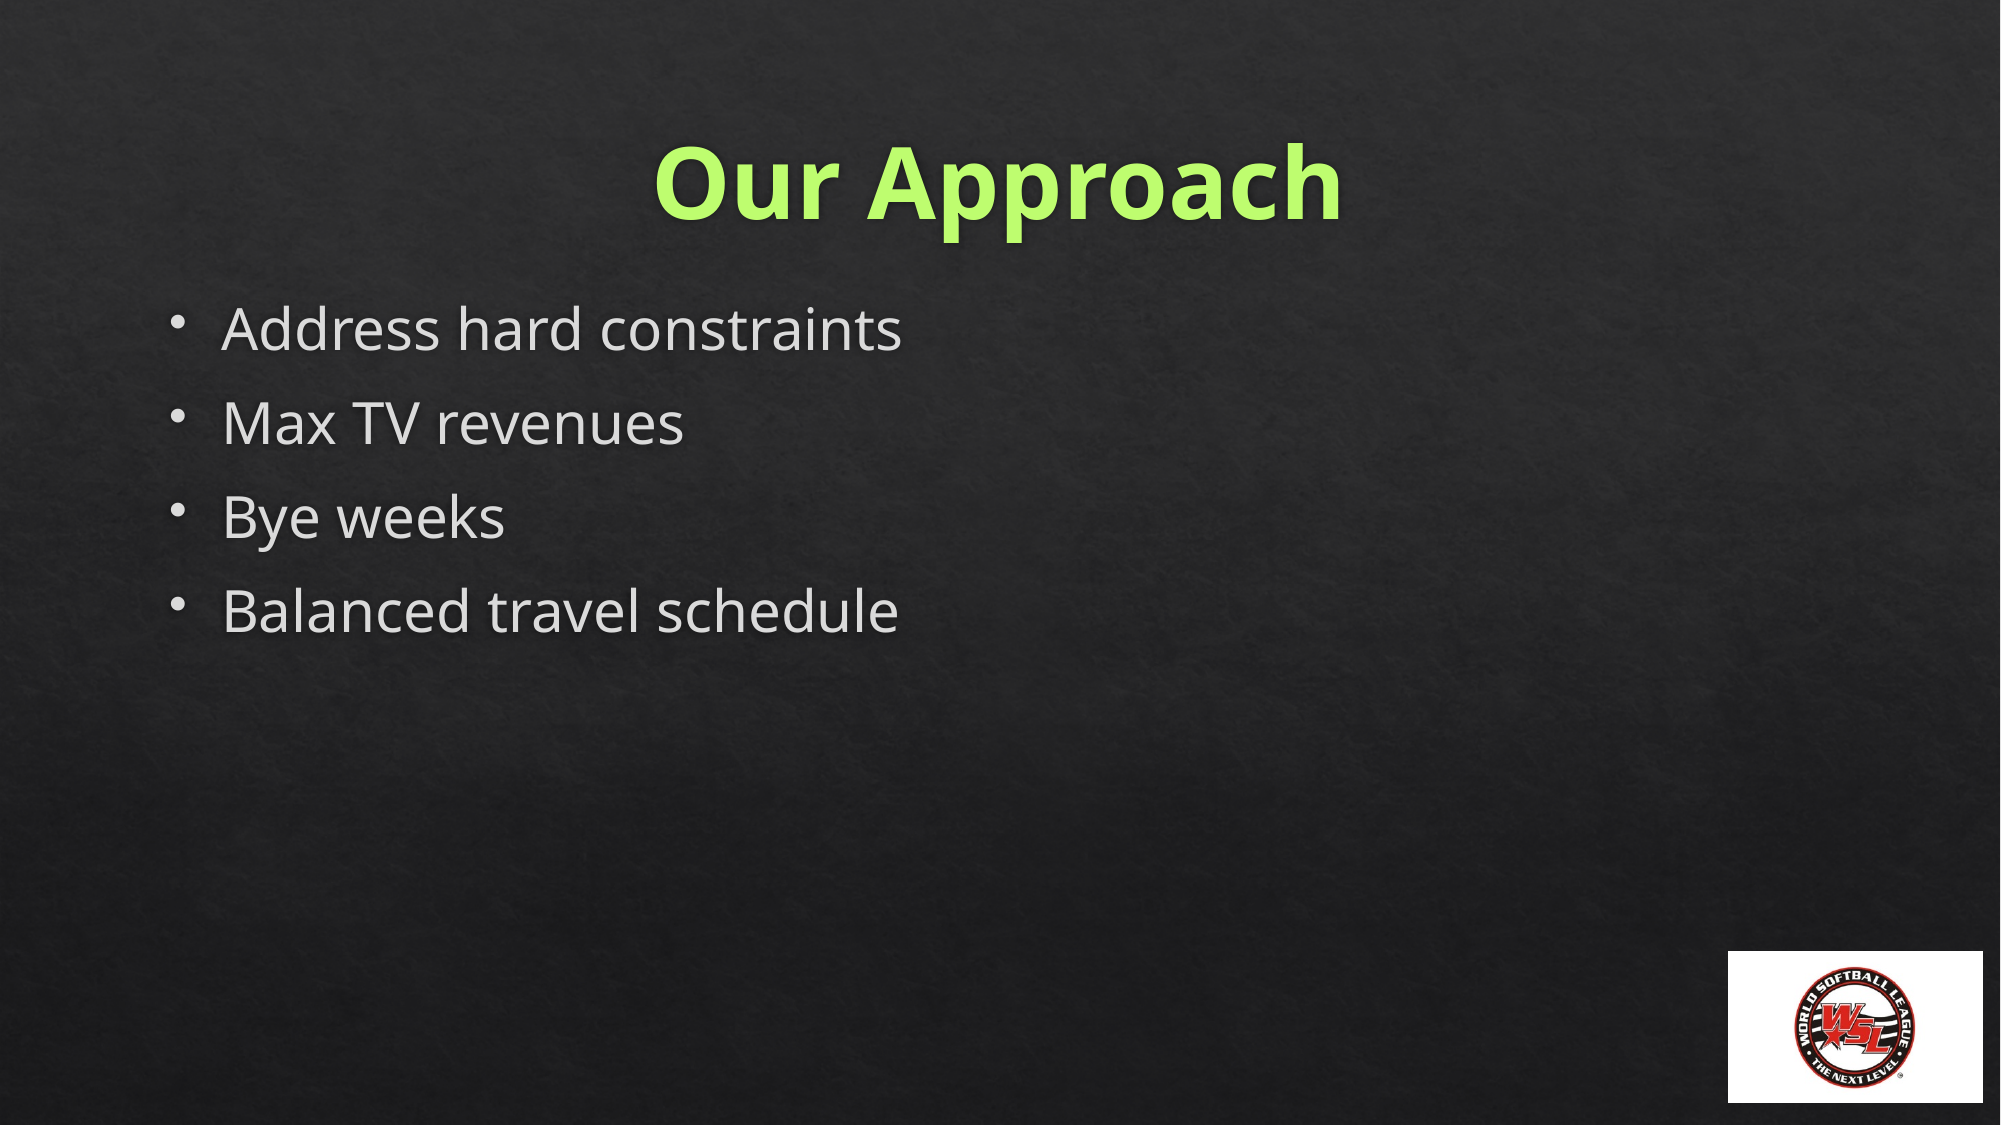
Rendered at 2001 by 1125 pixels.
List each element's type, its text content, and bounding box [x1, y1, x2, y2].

picture [1727, 951, 1984, 1103]
title Our Approach [149, 99, 1849, 260]
list Address hard constraints Max TV revenues Bye weeks Balanced travel schedule [149, 284, 1849, 950]
